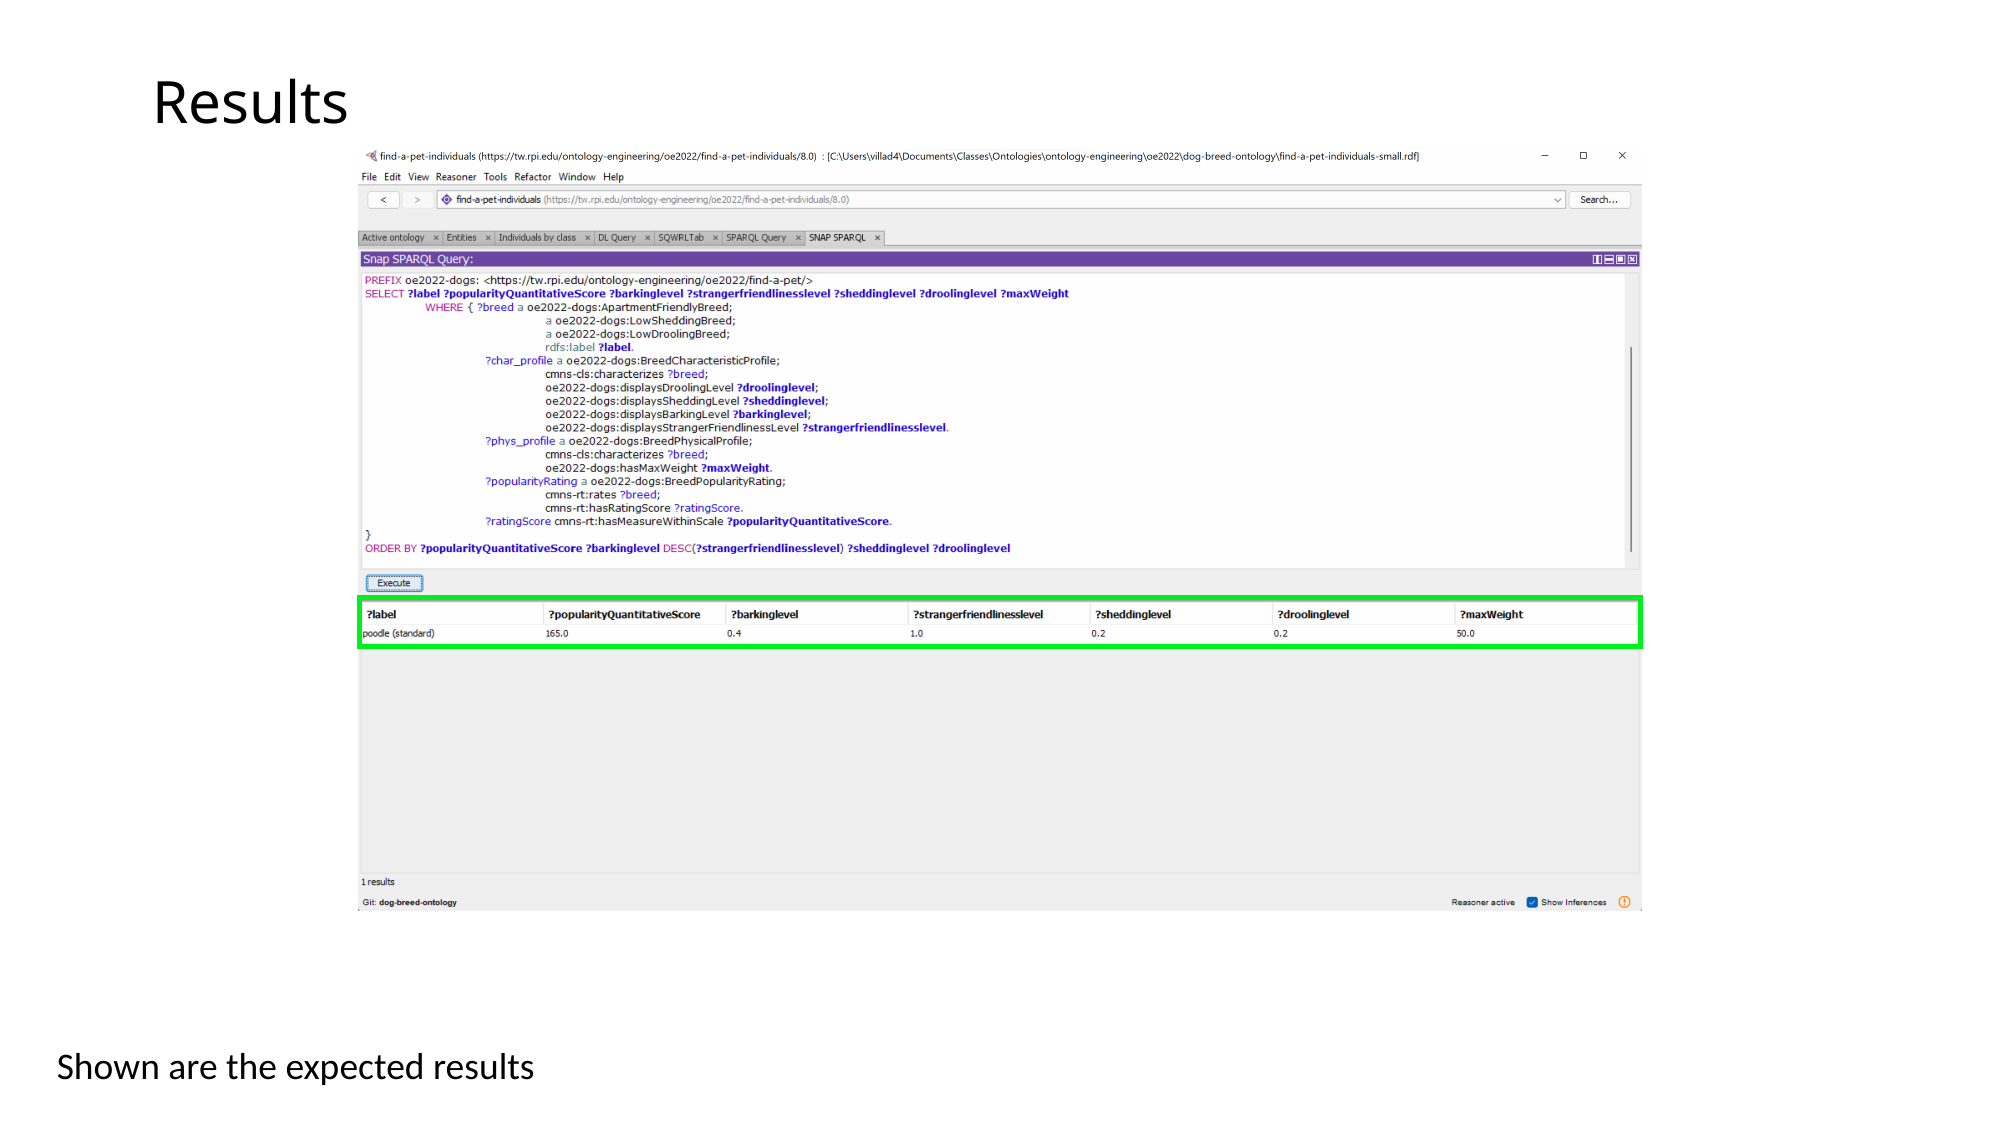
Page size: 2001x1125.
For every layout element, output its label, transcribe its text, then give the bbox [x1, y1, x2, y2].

title Results [137, 59, 1863, 150]
text_box Shown are the expected results [42, 1034, 1924, 1095]
picture [358, 149, 1642, 911]
